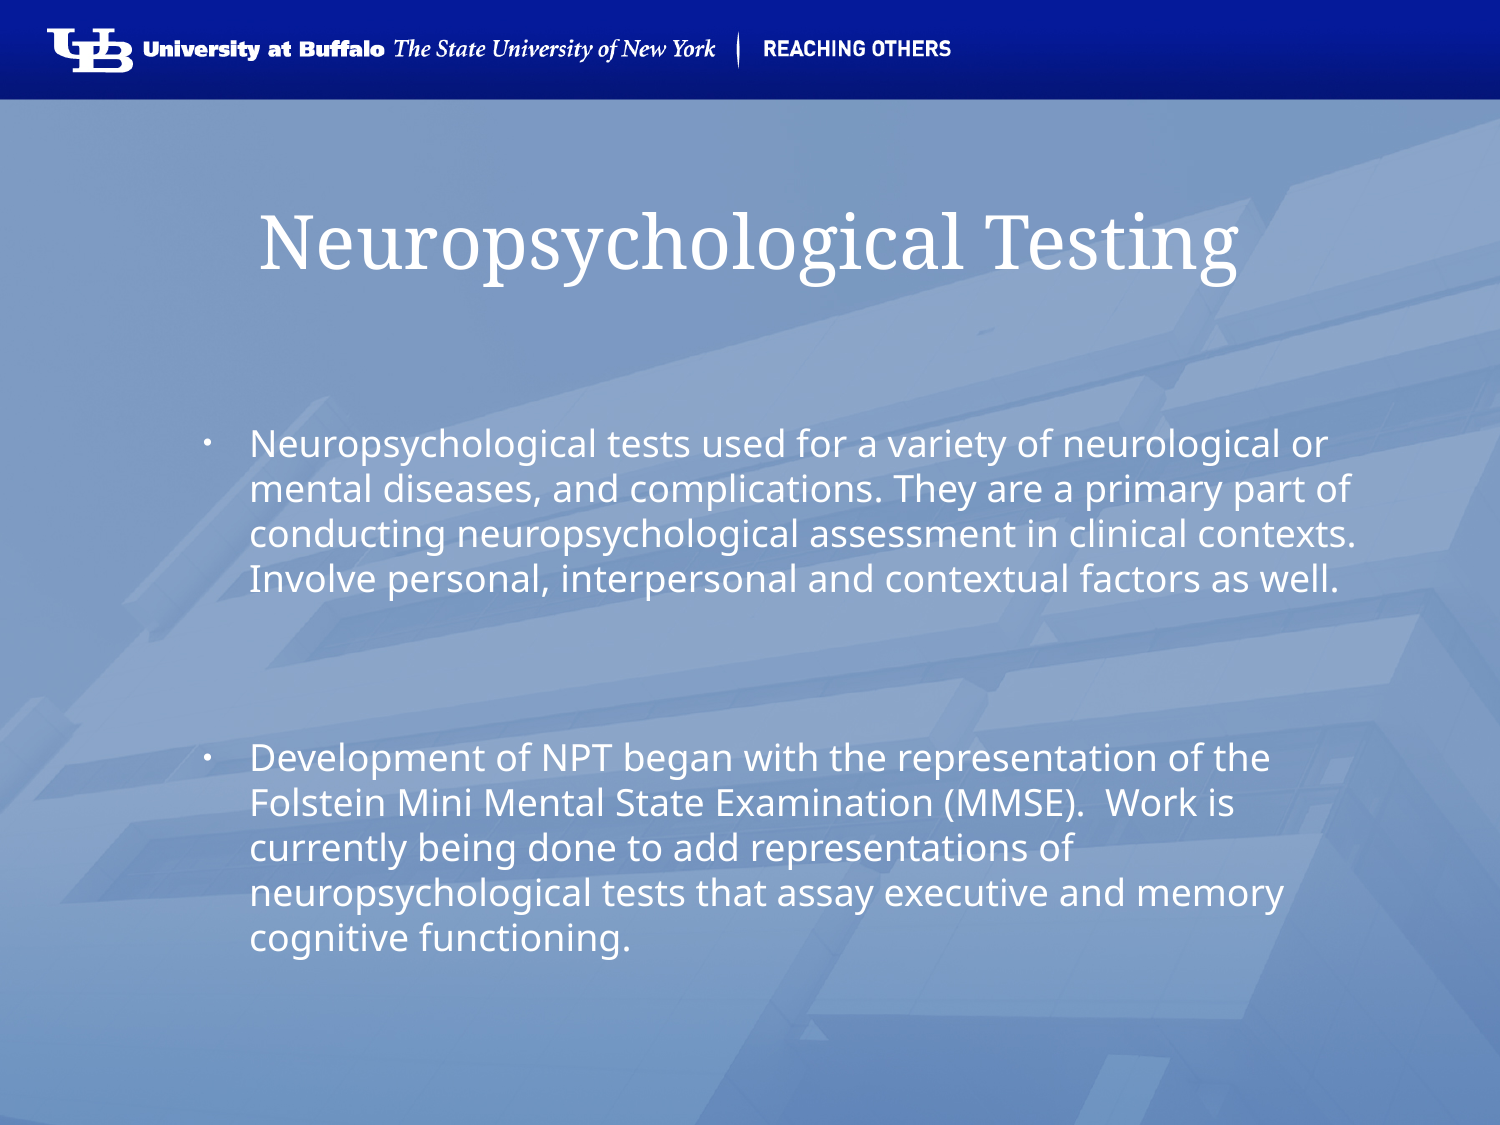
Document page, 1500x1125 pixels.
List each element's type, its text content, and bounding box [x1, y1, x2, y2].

list Neuropsychological tests used for a variety of neurological or mental diseases, and complications. They are a primary part of conducting neuropsychological assessment in clinical contexts. Involve personal, interpersonal and contextual factors as well. Development of NPT began with the representation of the Folstein Mini Mental State Examination (MMSE). Work is currently being done to add representations of neuropsychological tests that assay executive and memory cognitive functioning. [112, 412, 1388, 975]
picture [0, 0, 1500, 1125]
title Neuropsychological Testing [112, 187, 1388, 375]
